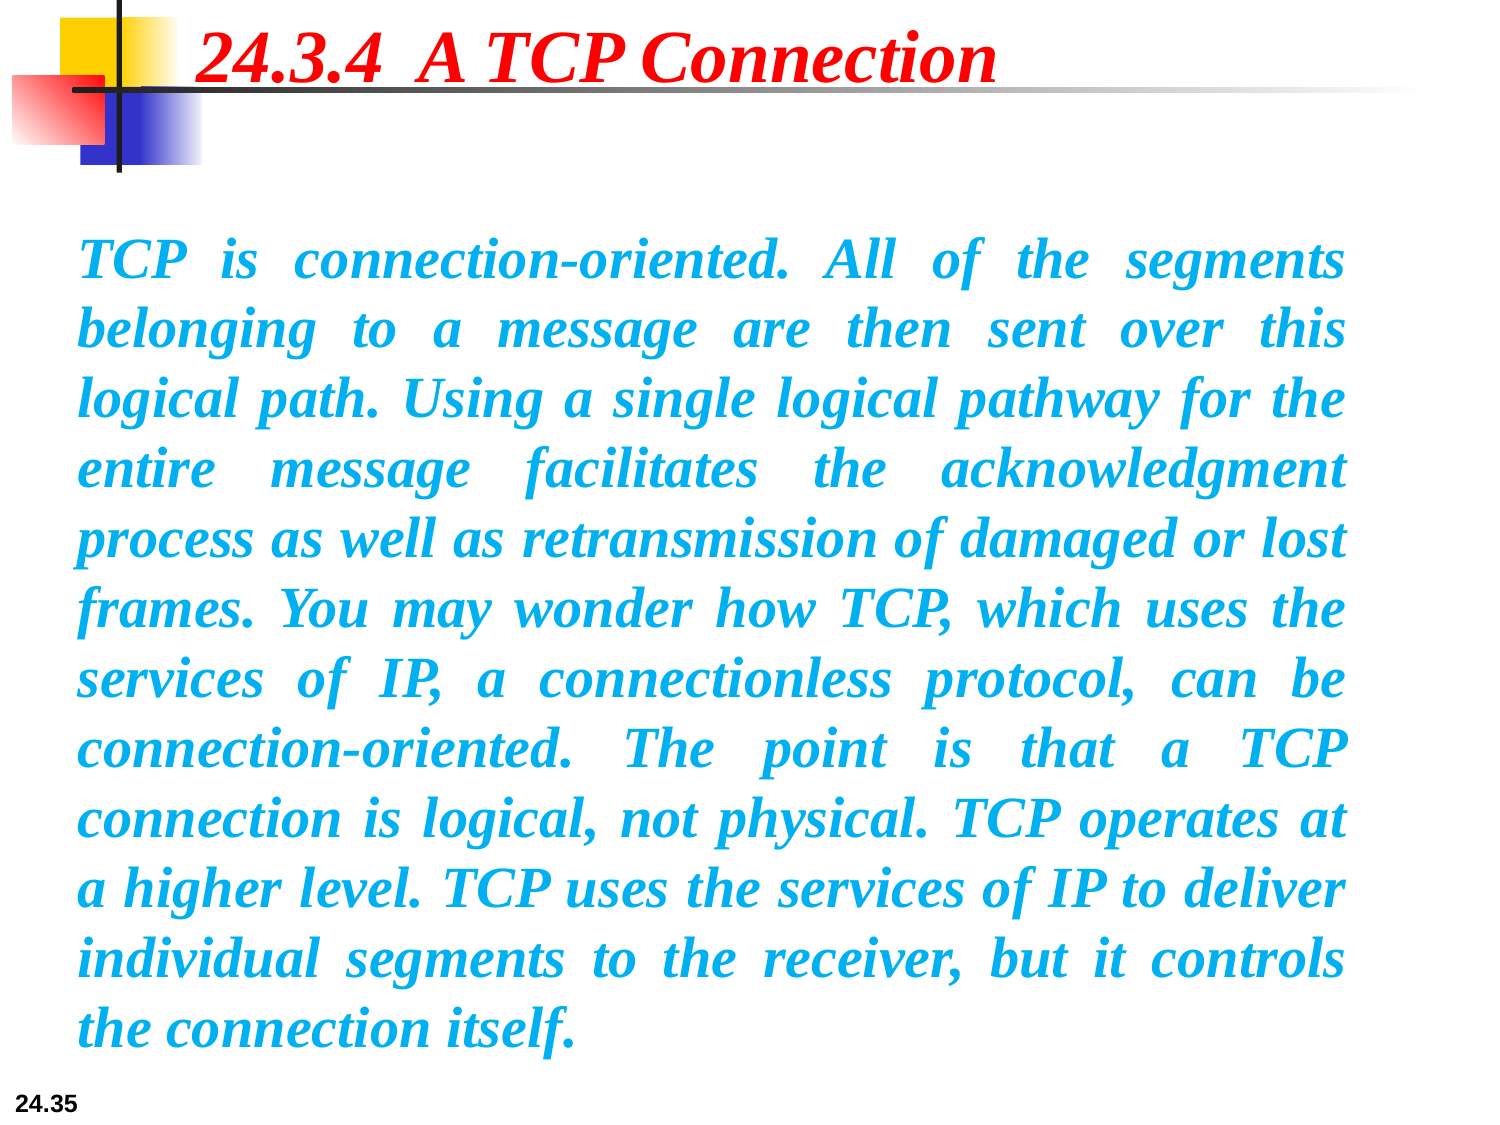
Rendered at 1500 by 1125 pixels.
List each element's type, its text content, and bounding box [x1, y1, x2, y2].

text_box [60, 17, 116, 86]
text_box [122, 93, 141, 165]
text_box [116, 93, 122, 173]
text_box [141, 93, 202, 165]
text_box [80, 93, 116, 165]
text_box 24.35 [0, 1049, 313, 1125]
text_box [12, 75, 105, 145]
text_box [1025, 87, 1423, 93]
text_box [72, 87, 181, 93]
text_box 24.3.4 A TCP Connection [181, 0, 1025, 105]
text_box [116, 0, 122, 87]
text_box TCP is connection-oriented. All of the segments belonging to a message are then sent over this logical path. Using a single logical pathway for the entire message facilitates the acknowledgment process as well as retransmission of damaged or lost frames. You may wonder how TCP, which uses the services of IP, a connectionless protocol, can be connection-oriented. The point is that a TCP connection is logical, not physical. TCP operates at a higher level. TCP uses the services of IP to deliver individual segments to the receiver, but it controls the connection itself. [62, 212, 1363, 1067]
text_box [122, 17, 177, 86]
